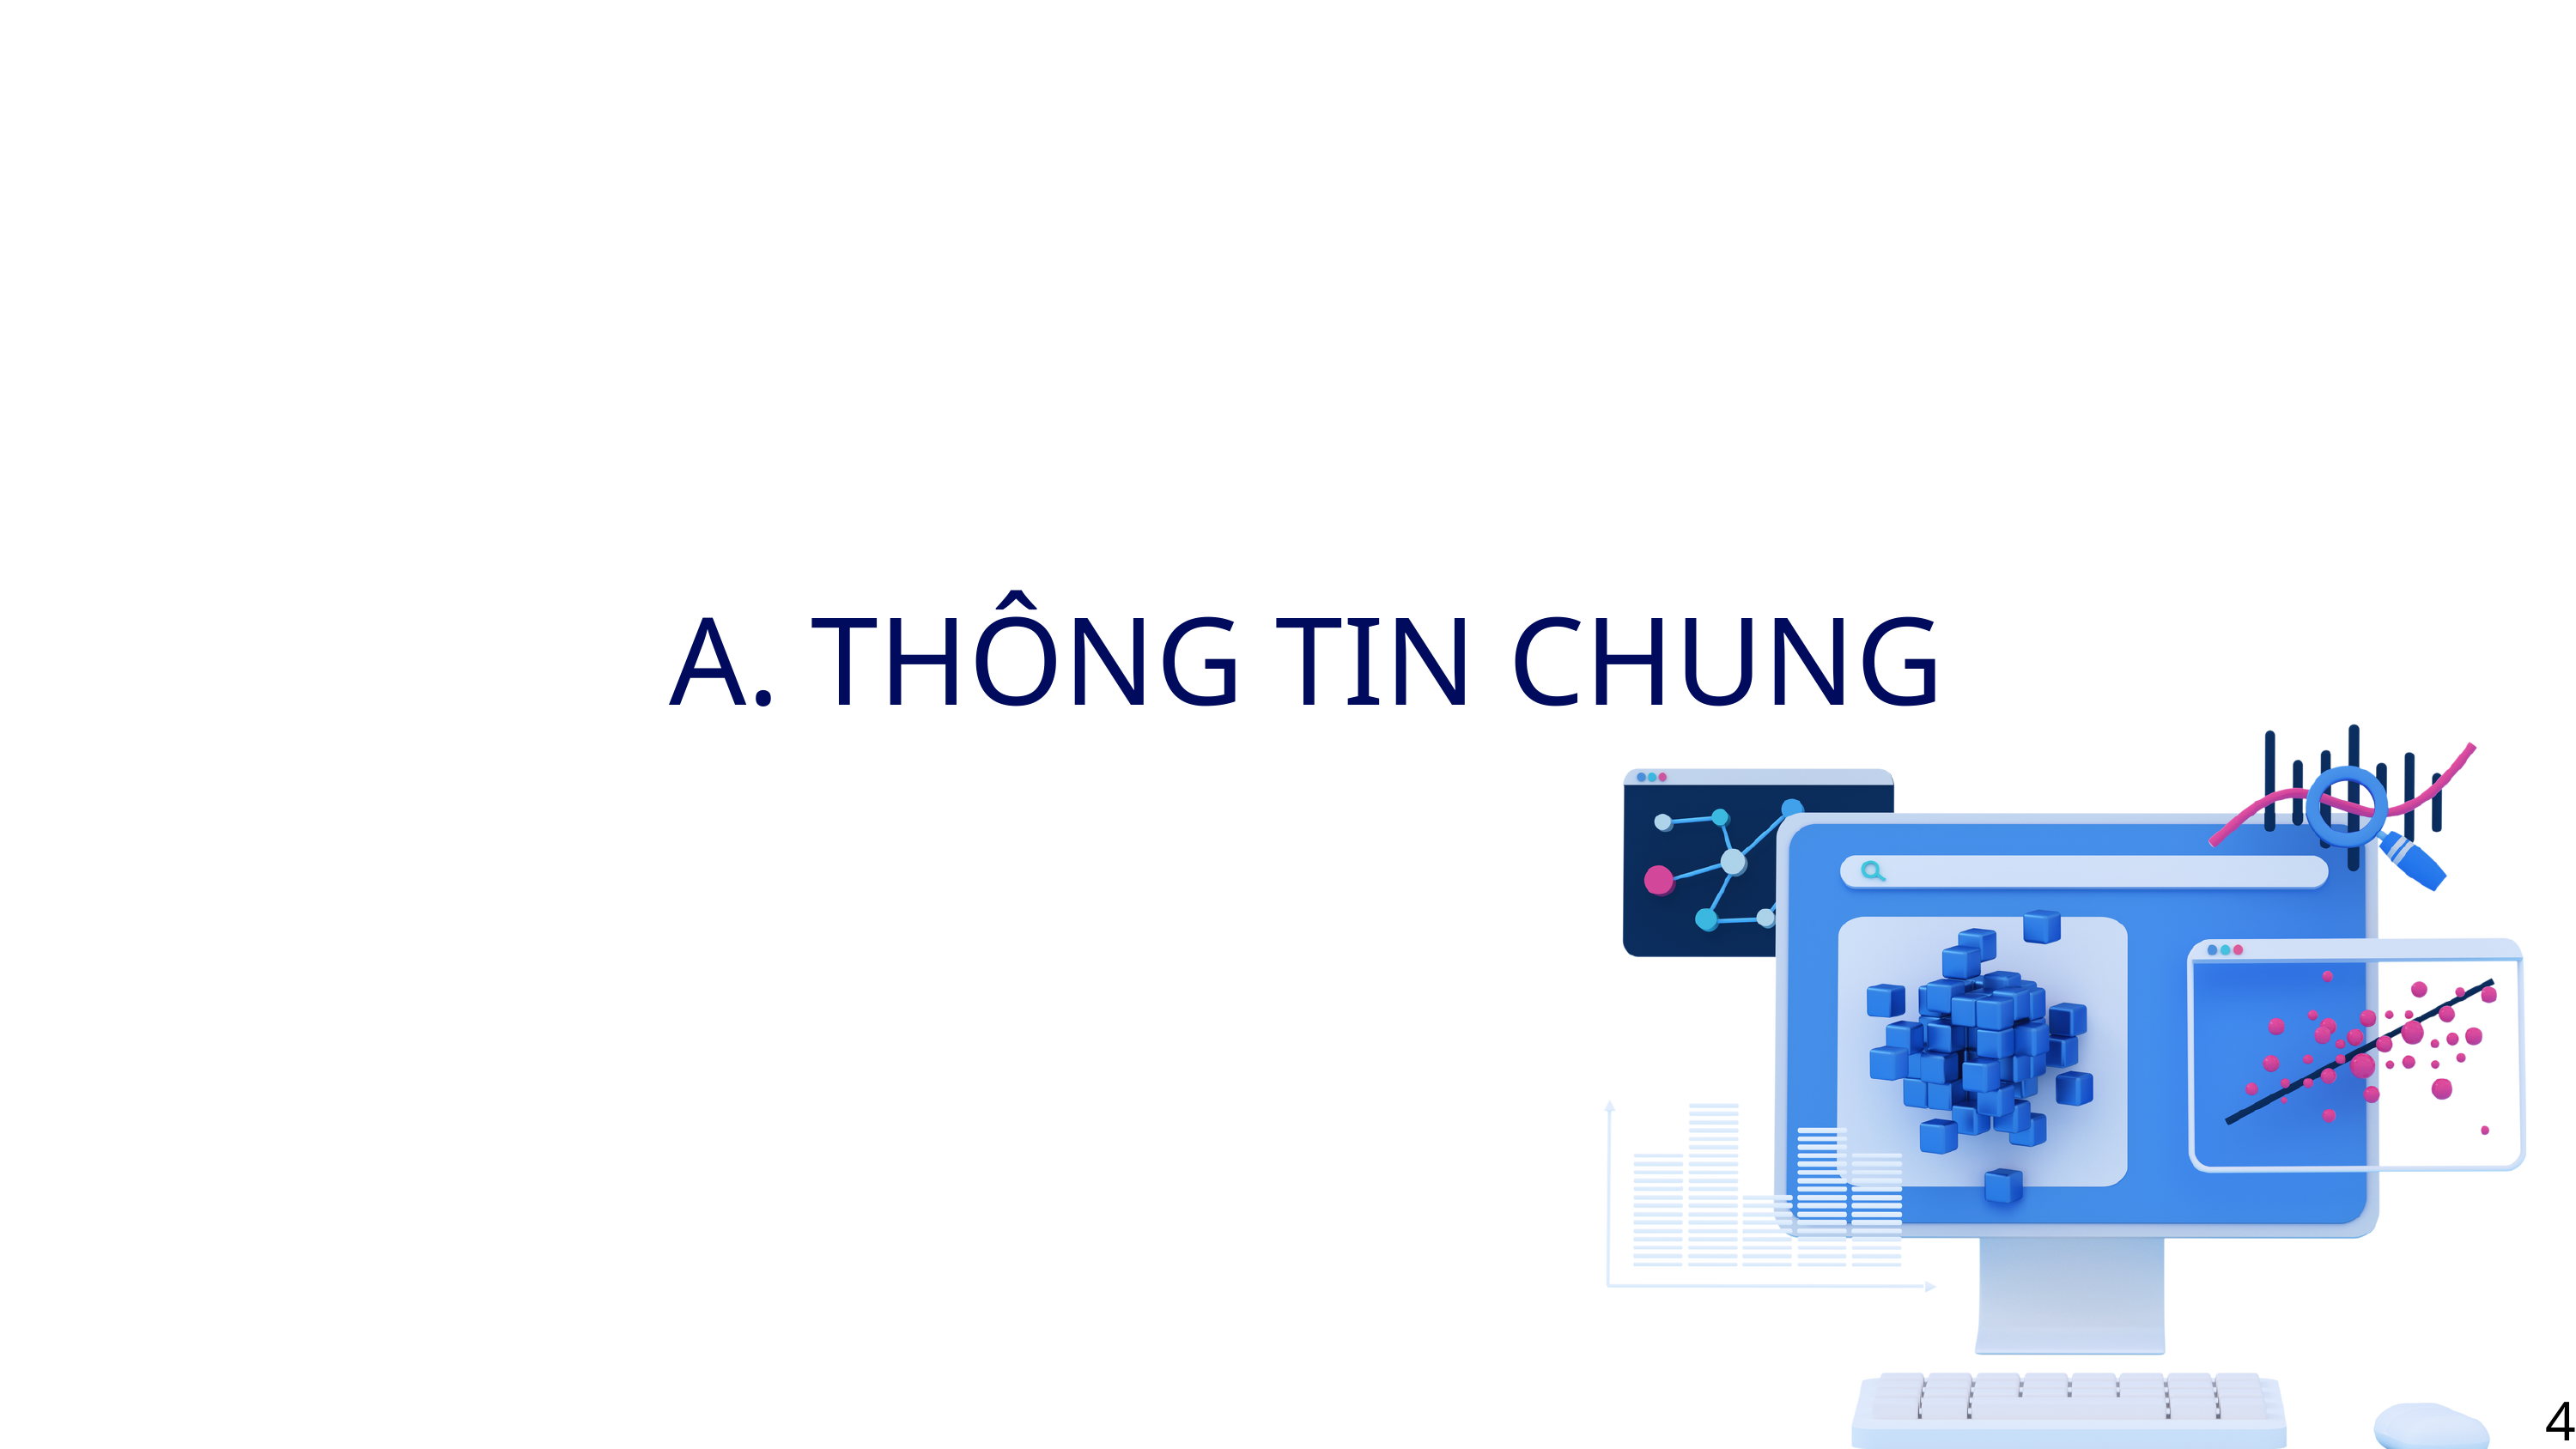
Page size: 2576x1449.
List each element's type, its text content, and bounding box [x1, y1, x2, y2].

text_box 4 [2545, 1376, 2576, 1449]
text_box A. THÔNG TIN CHUNG [495, 559, 2120, 730]
text_box [1603, 724, 2527, 1449]
